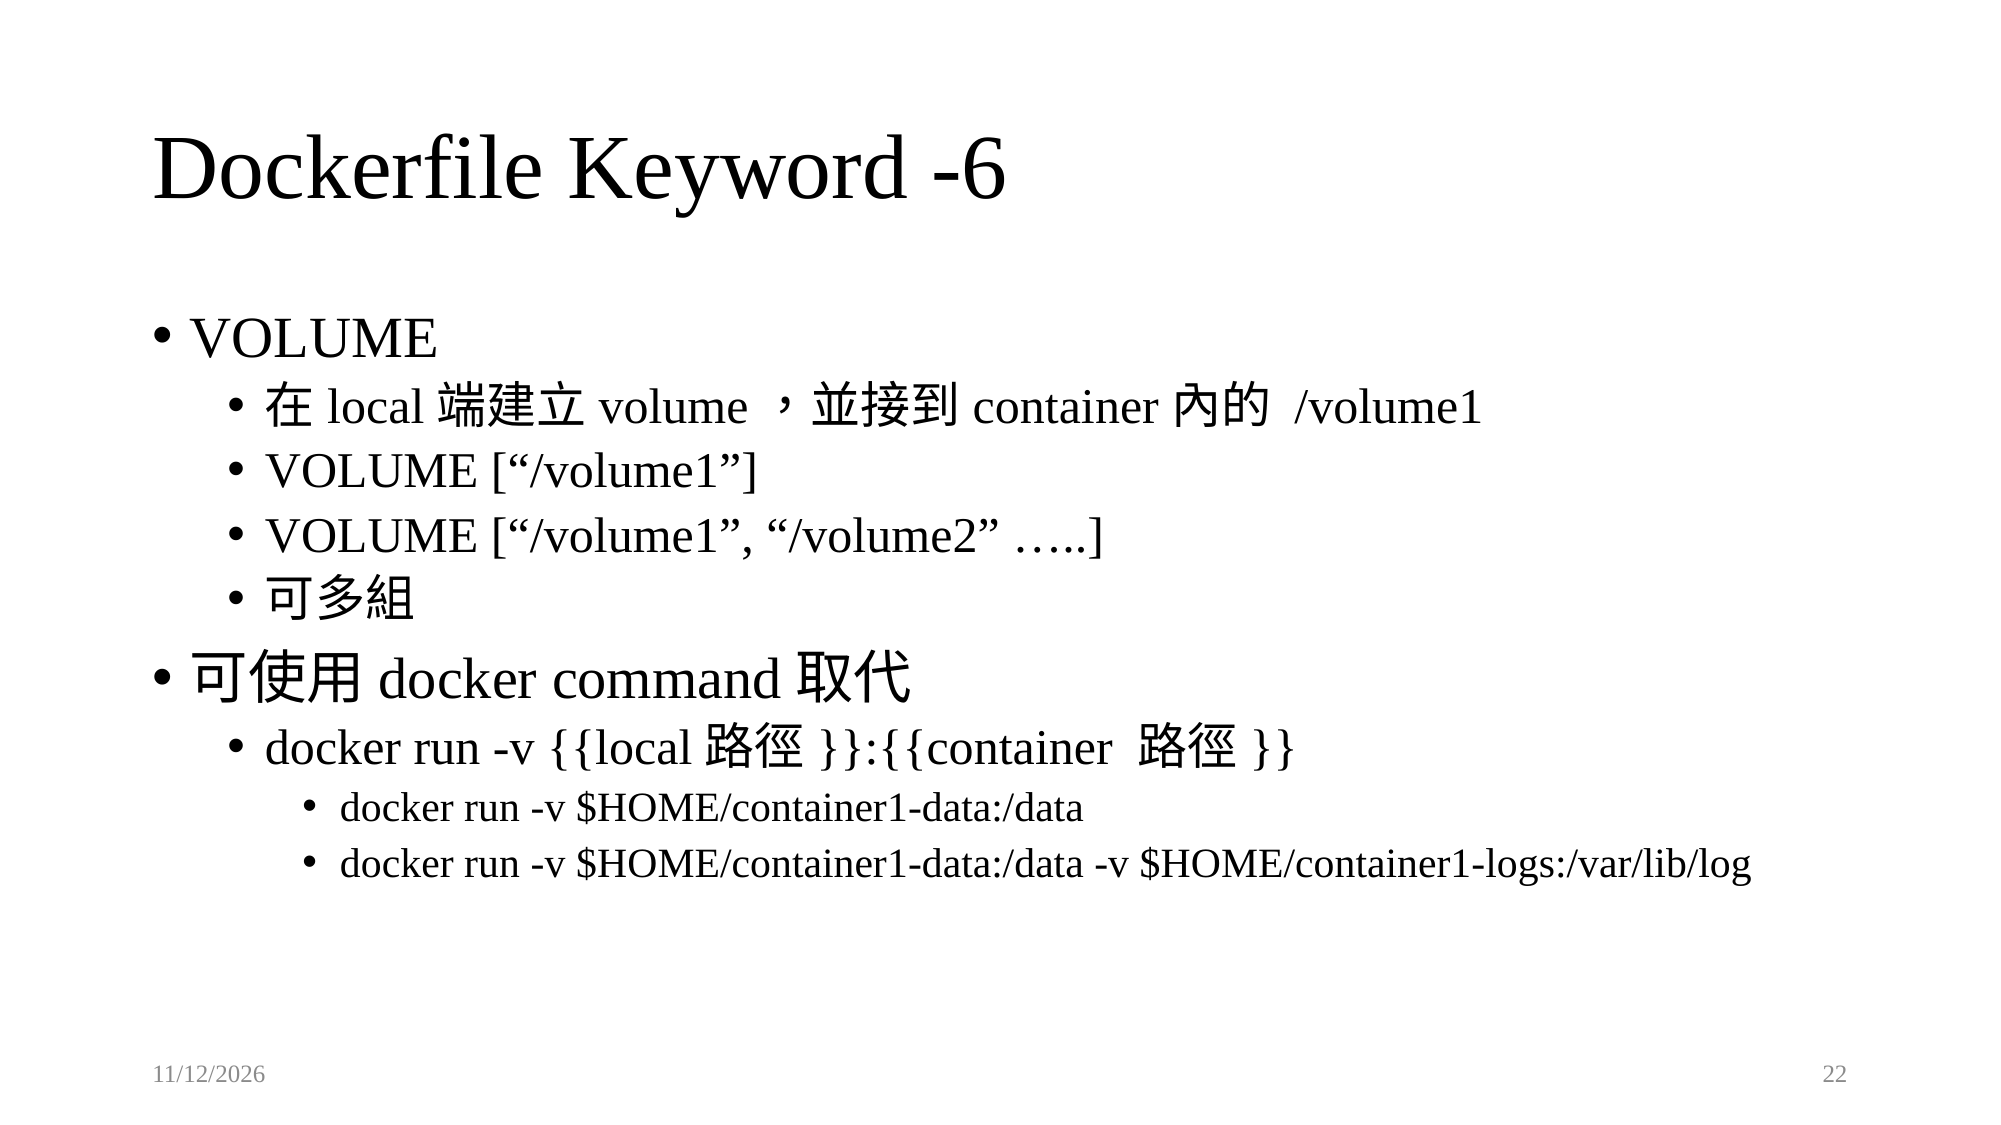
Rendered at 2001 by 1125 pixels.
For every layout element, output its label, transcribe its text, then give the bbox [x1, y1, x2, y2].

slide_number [137, 1042, 588, 1103]
title Dockerfile Keyword -6 [137, 59, 1863, 278]
list VOLUME 在local端建立volume，並接到container內的 /volume1 VOLUME [“/volume1”] VOLUME [“/volume1”, “/volume2” …..] 可多組 可使用docker command取代 docker run -v {{local路徑}}:{{container 路徑}} docker run -v $HOME/container1-data:/data docker run -v $HOME/container1-data:/data -v $HOME/container1-logs:/var/lib/log [137, 299, 1863, 1014]
slide_number 22 [1412, 1042, 1863, 1103]
